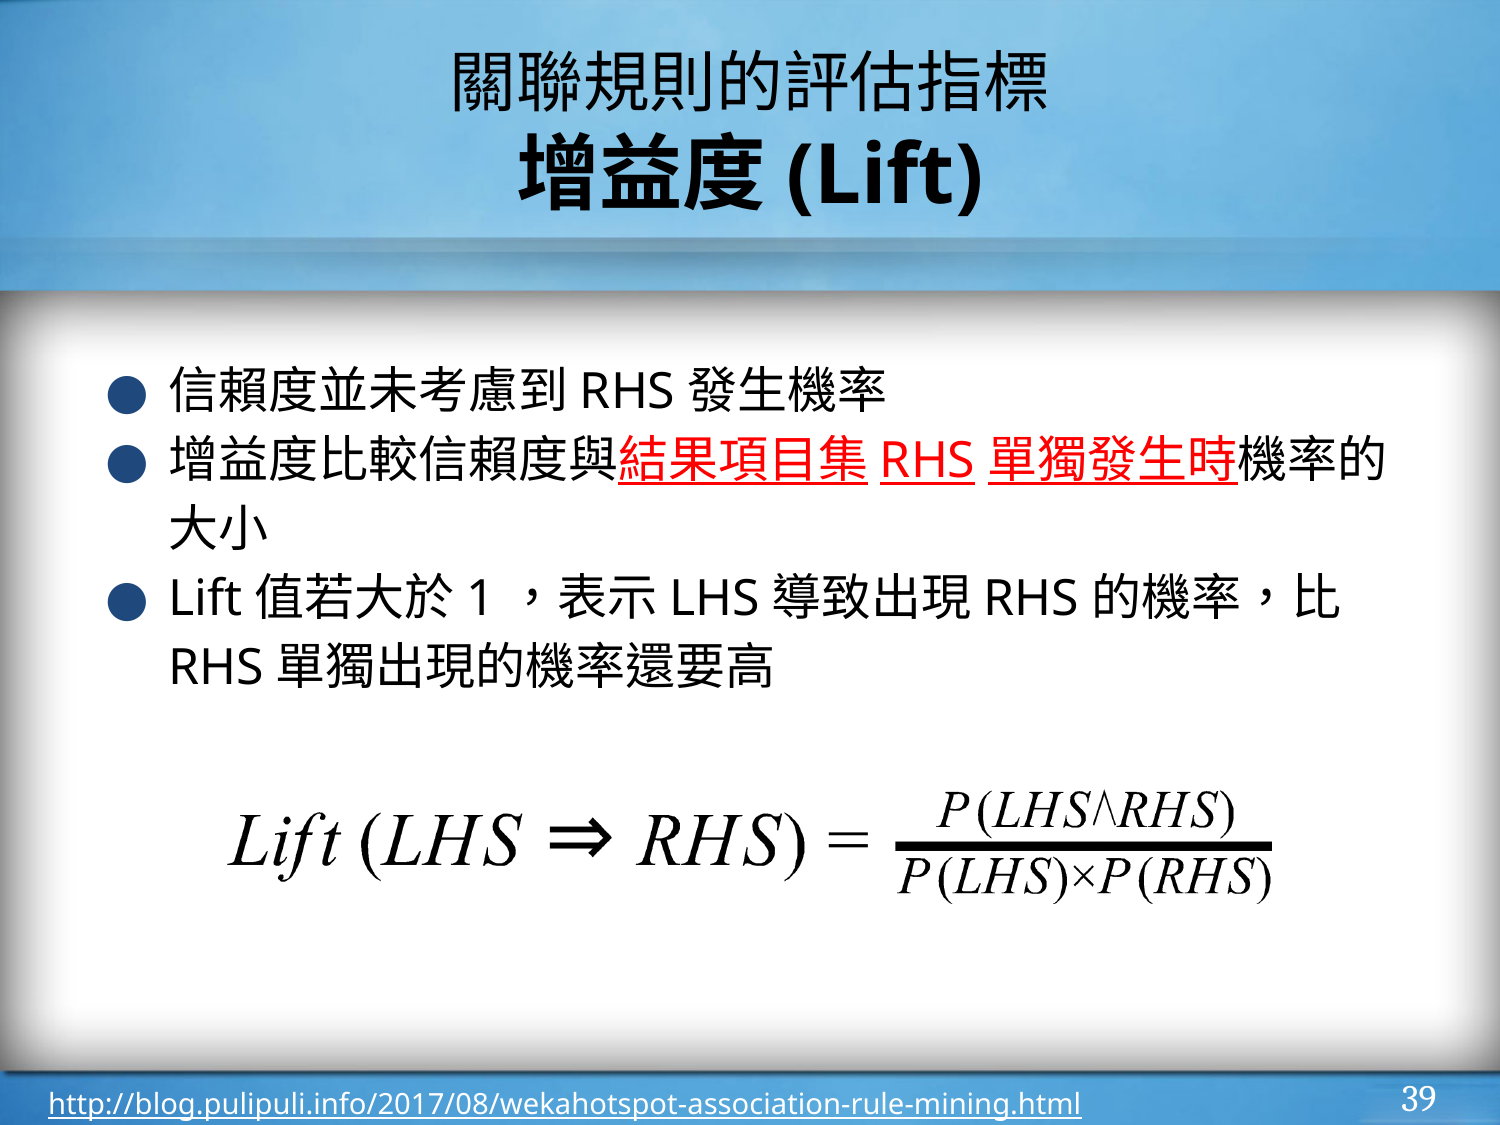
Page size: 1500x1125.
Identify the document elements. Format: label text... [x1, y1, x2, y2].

list 信賴度並未考慮到RHS發生機率 增益度比較信賴度與結果項目集RHS單獨發生時機率的大小 Lift值若大於1，表示LHS導致出現RHS的機率，比RHS單獨出現的機率還要高 [78, 334, 1422, 1066]
title 關聯規則的評估指標 增益度(Lift) [78, 27, 1422, 232]
subtitle http://blog.pulipuli.info/2017/08/wekahotspot-association-rule-mining.html [3, 1080, 1348, 1125]
slide_number ‹#› [1350, 1074, 1488, 1118]
picture [0, 0, 1500, 1125]
